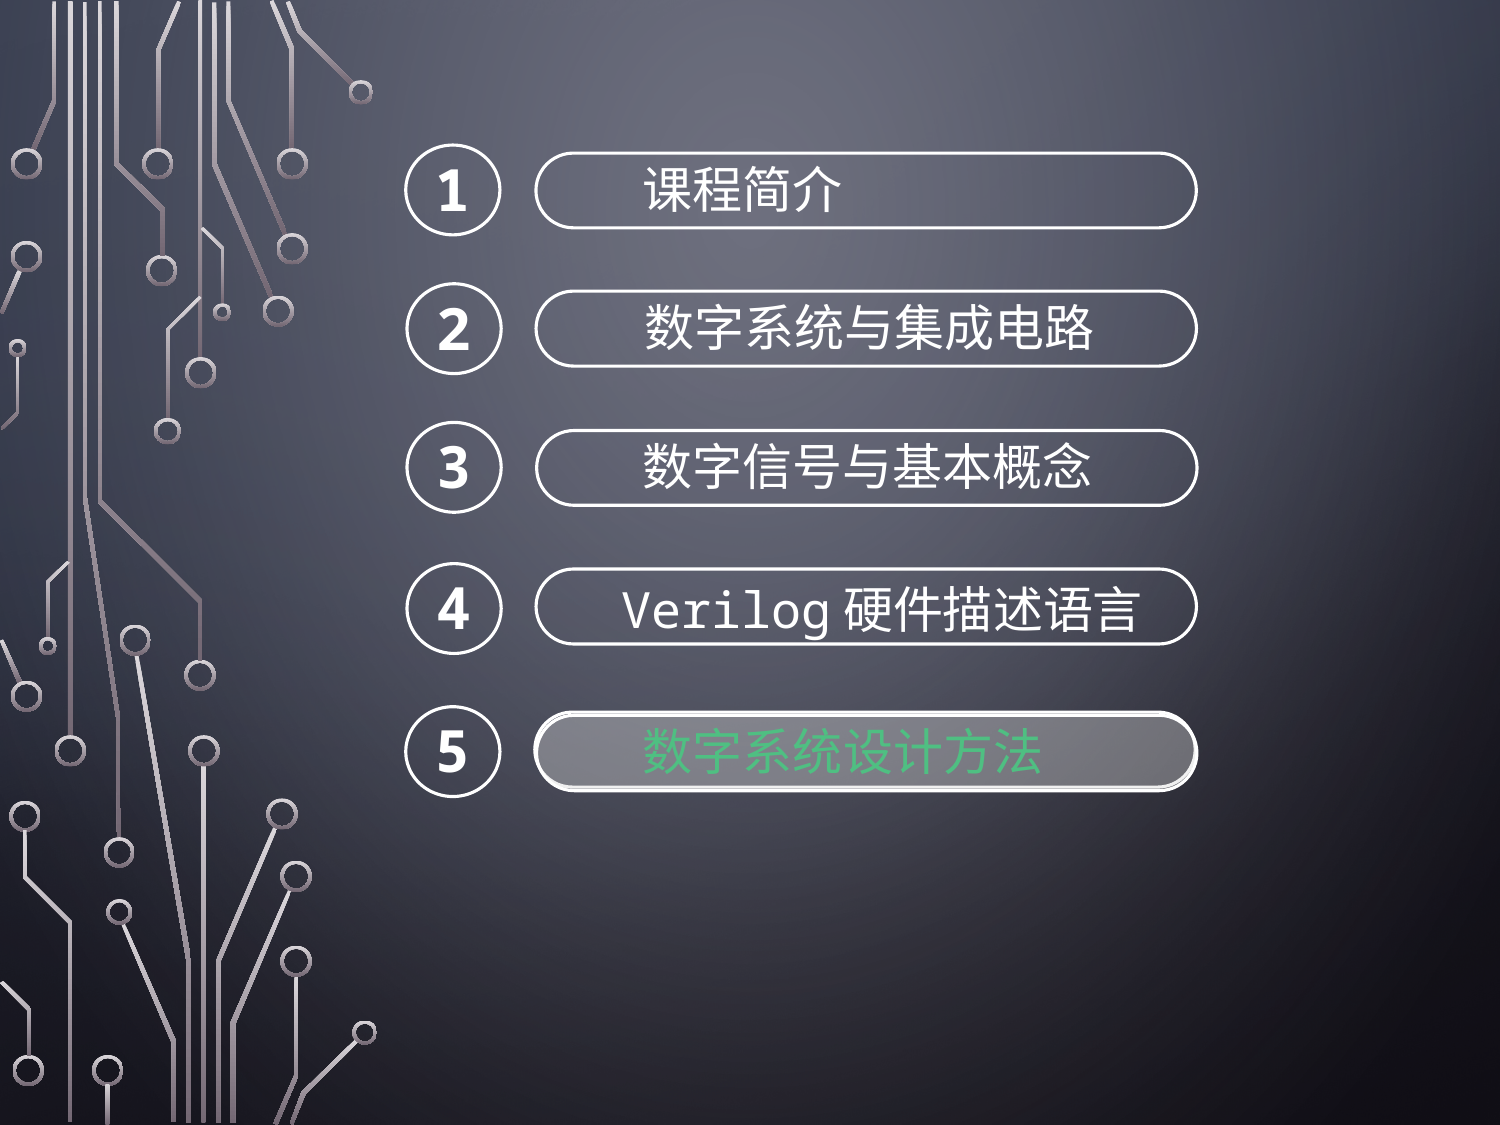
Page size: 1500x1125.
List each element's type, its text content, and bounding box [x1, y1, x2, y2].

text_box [406, 422, 502, 513]
text_box [536, 430, 1198, 506]
text_box 数字系统与集成电路 [630, 289, 1108, 364]
text_box [536, 568, 1197, 644]
text_box 数字信号与基本概念 [629, 428, 1107, 502]
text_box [406, 283, 502, 374]
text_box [405, 706, 501, 797]
text_box [536, 291, 1197, 367]
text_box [406, 563, 502, 654]
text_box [405, 144, 501, 236]
text_box [534, 712, 1189, 763]
text_box [536, 715, 1197, 791]
text_box [535, 153, 1197, 228]
text_box Verilog硬件描述语言 [607, 571, 1157, 646]
text_box 课程简介 [628, 151, 856, 226]
